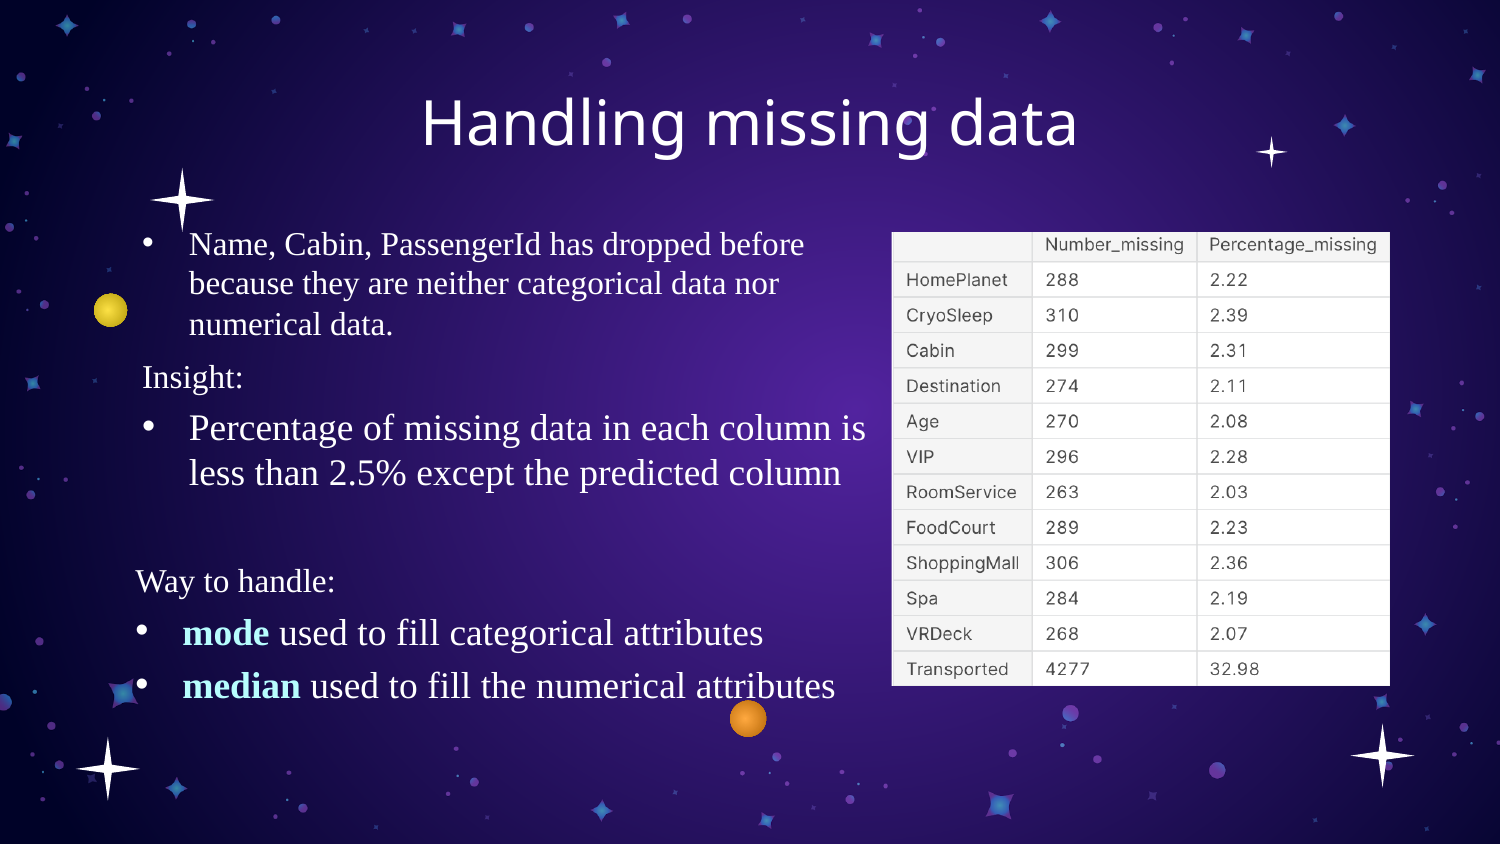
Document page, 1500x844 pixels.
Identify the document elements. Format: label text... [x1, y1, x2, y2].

text_box [1255, 136, 1288, 168]
subtitle Name, Cabin, PassengerId has dropped before because they are neither categorical data nor numerical data. [127, 206, 892, 339]
text_box [75, 736, 141, 801]
text_box [1350, 723, 1415, 788]
picture [0, 0, 1500, 844]
text_box [94, 293, 128, 327]
text_box [150, 167, 215, 232]
title Handling missing data [319, 67, 1181, 168]
text_box Insight: Percentage of missing data in each column is less than 2.5% except the predicted column [127, 339, 886, 544]
text_box Way to handle: mode used to fill categorical attributes median used to fill the numerical attributes [120, 544, 886, 752]
